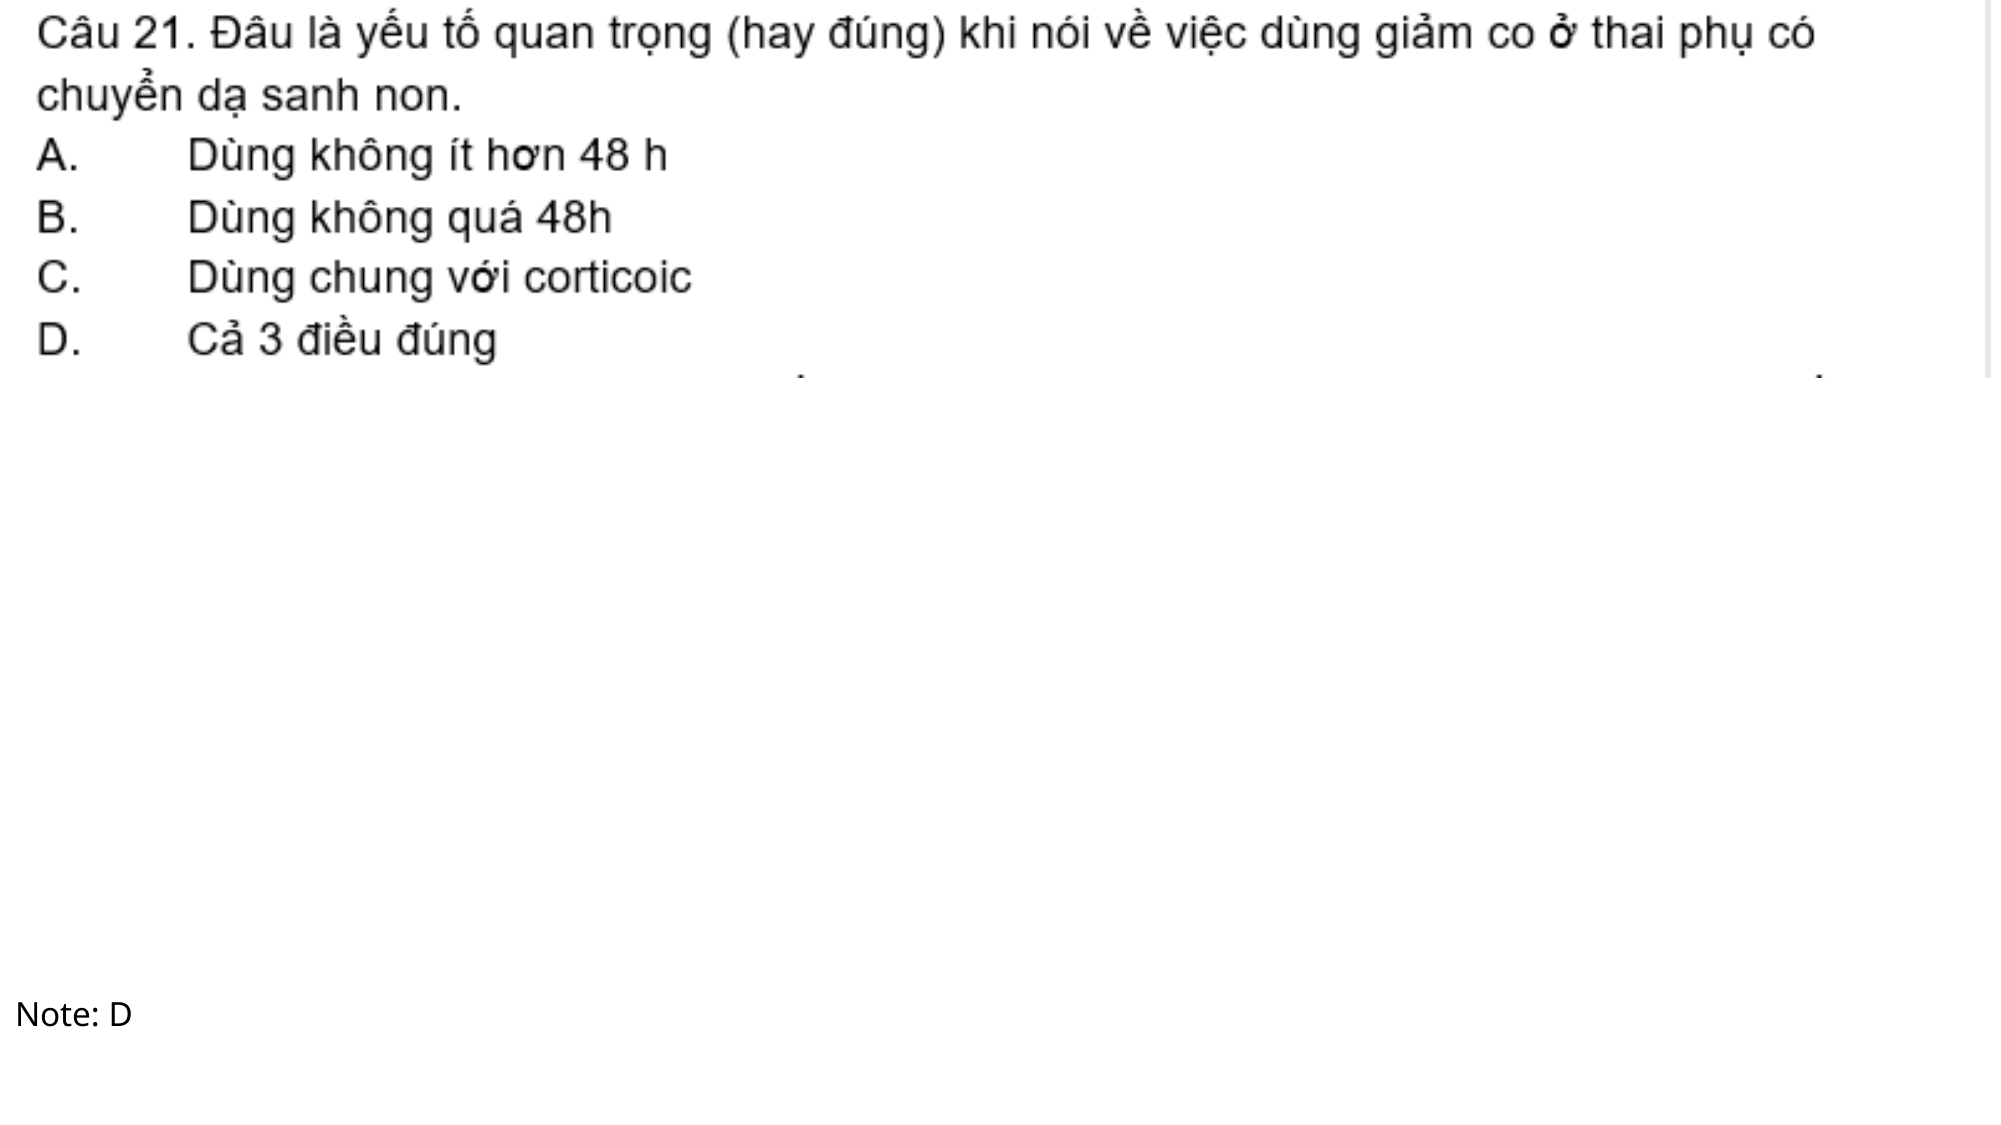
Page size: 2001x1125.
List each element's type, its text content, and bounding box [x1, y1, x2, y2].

title Note: D [0, 907, 1725, 1125]
picture [0, 0, 1991, 378]
